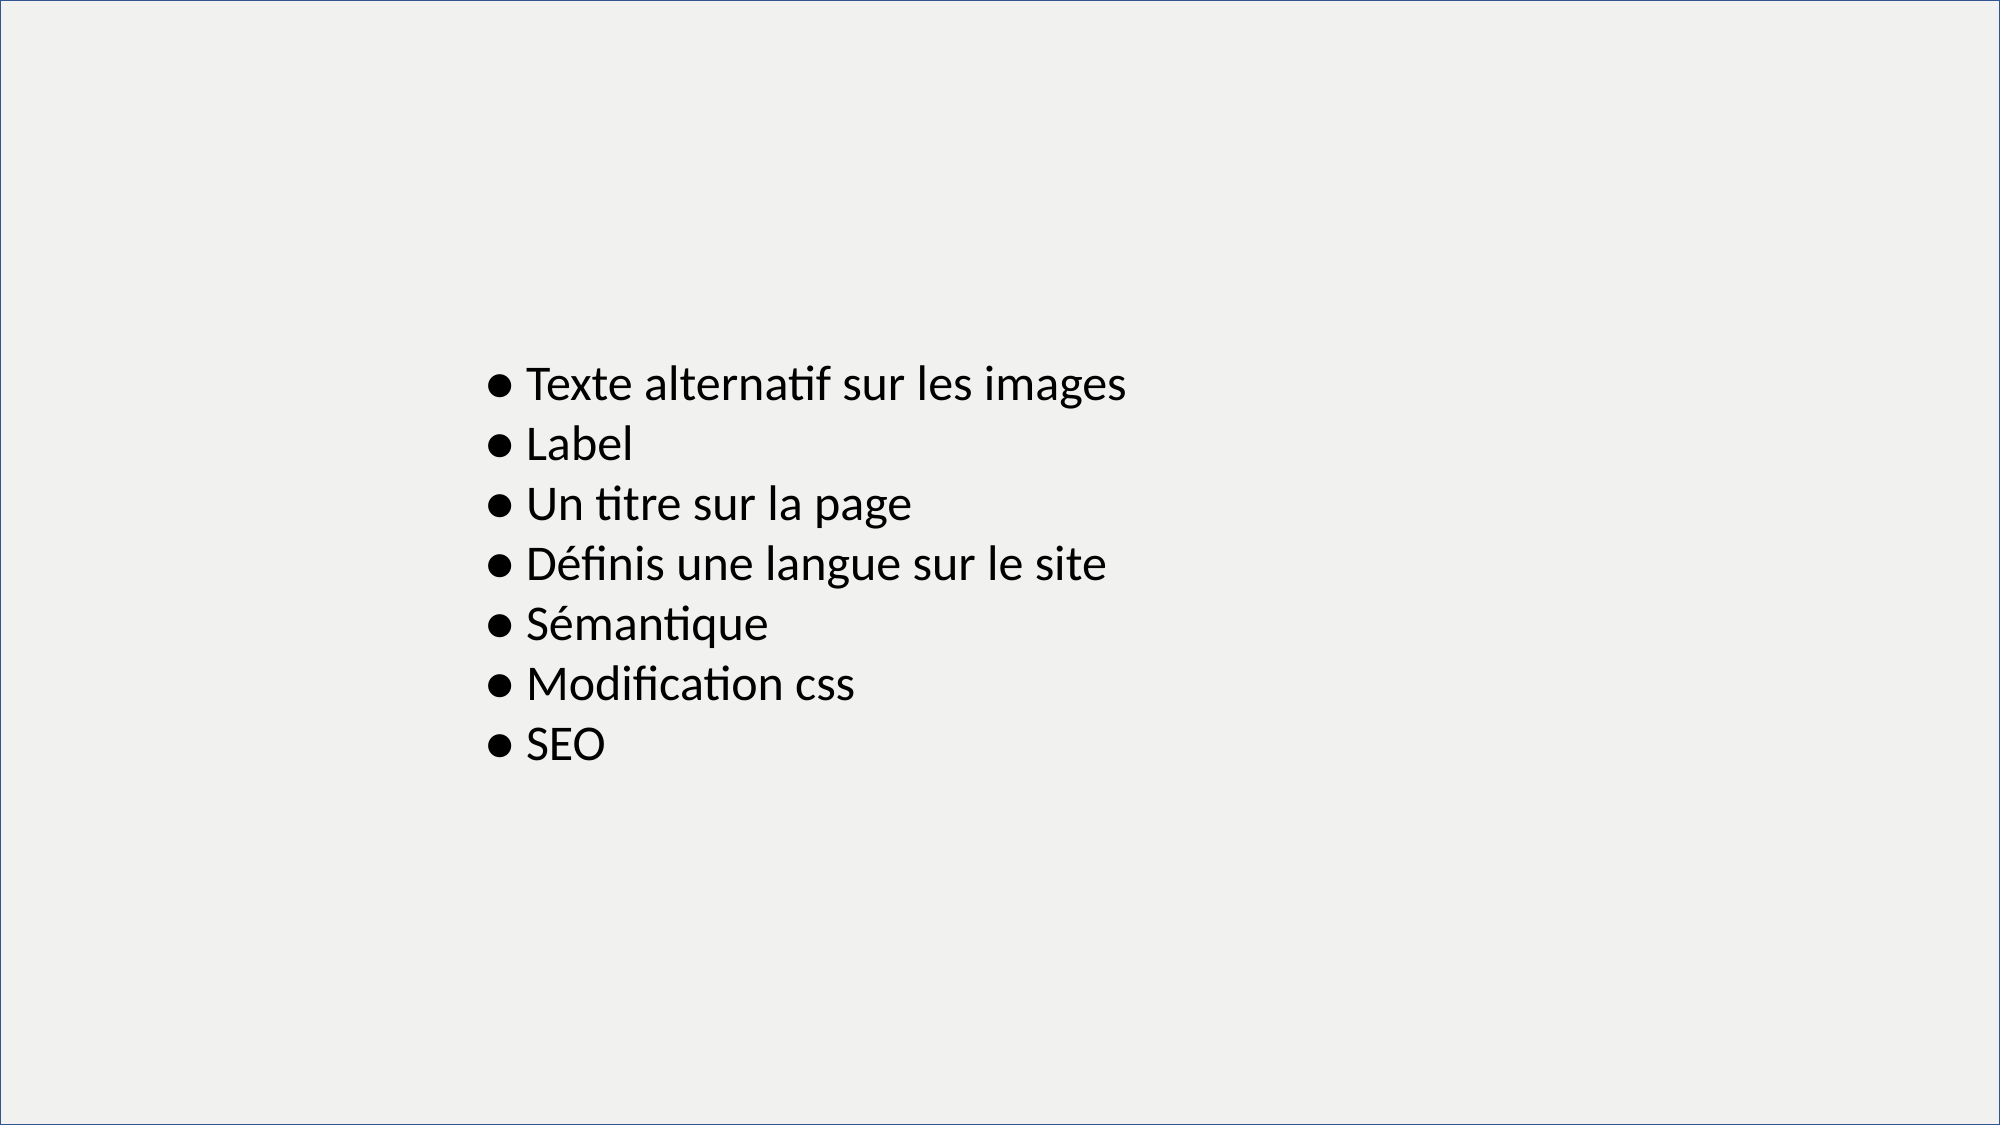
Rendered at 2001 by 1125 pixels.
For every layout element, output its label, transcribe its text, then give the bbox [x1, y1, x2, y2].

text_box [0, 0, 2000, 1125]
text_box ● Texte alternatif sur les images ● Label ● Un titre sur la page ● Définis une langue sur le site ● Sémantique ● Modification css ● SEO [469, 342, 1447, 778]
